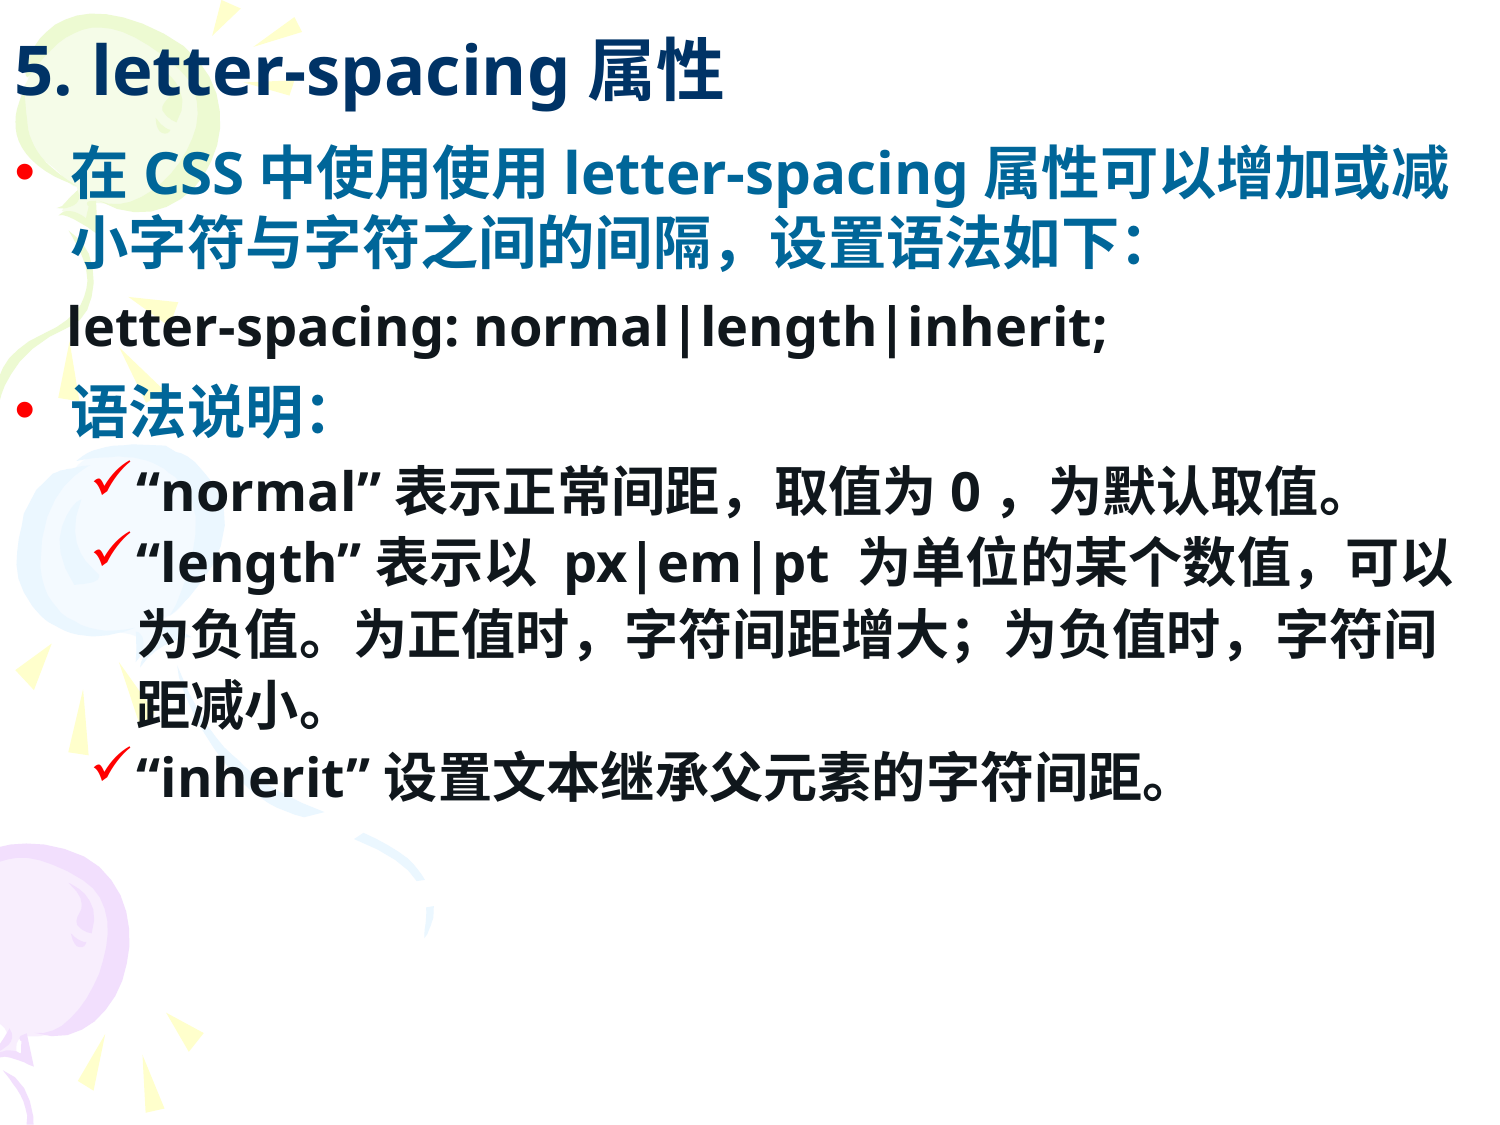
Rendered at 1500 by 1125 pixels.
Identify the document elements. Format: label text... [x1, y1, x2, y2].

title 5. letter-spacing属性 [0, 0, 1426, 119]
list 在CSS中使用使用letter-spacing属性可以增加或减小字符与字符之间的间隔，设置语法如下： letter-spacing: normal|length|inherit; 语法说明： “normal”表示正常间距，取值为0，为默认取值。 “length”表示以 px|em|pt 为单位的某个数值，可以为负值。为正值时，字符间距增大；为负值时，字符间距减小。 “inherit”设置文本继承父元素的字符间距。 [0, 128, 1500, 1034]
